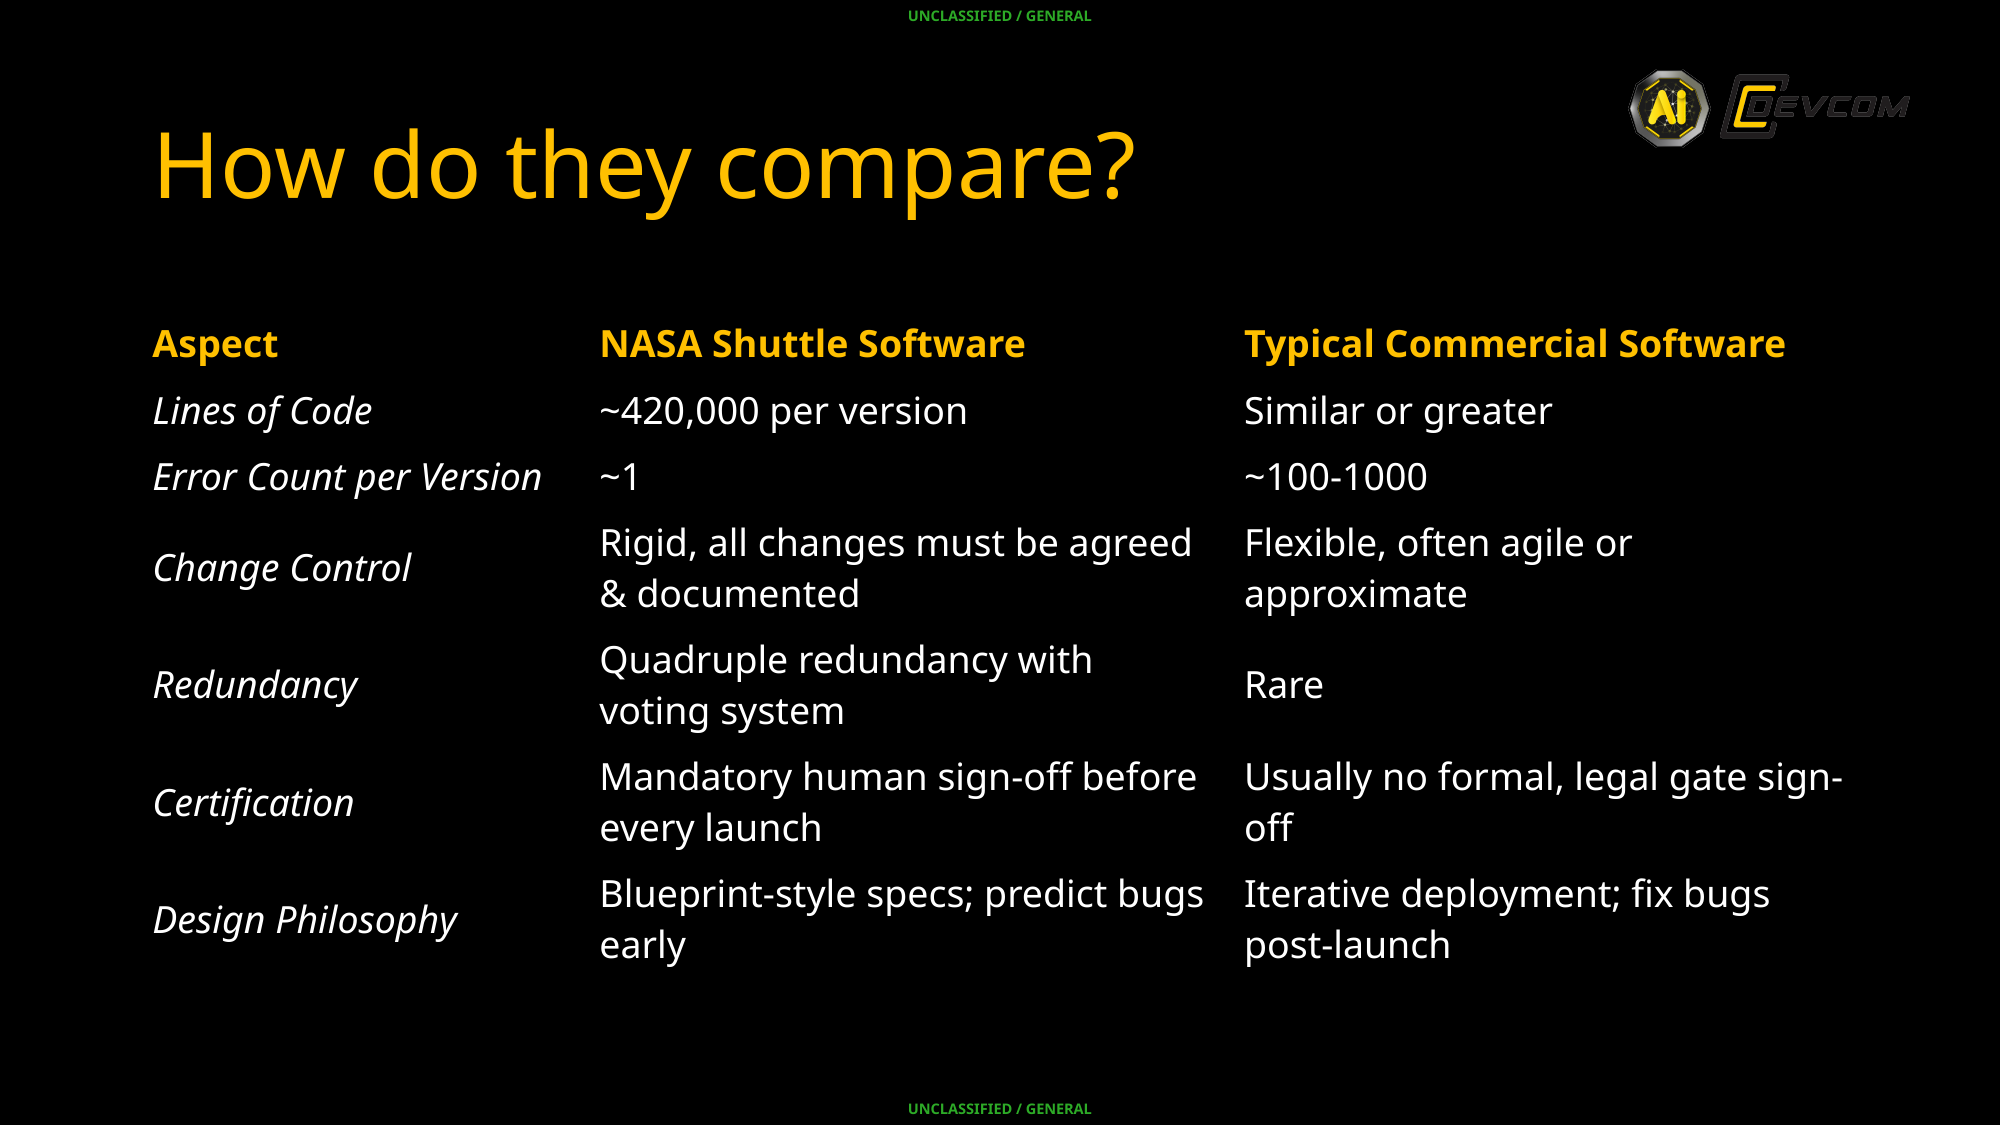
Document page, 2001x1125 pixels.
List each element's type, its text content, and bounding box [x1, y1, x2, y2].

table_cell Rigid, all changes must be agreed & documented [584, 509, 1229, 626]
table_cell Redundancy [137, 626, 584, 743]
table_cell Similar or greater [1229, 377, 1862, 443]
picture [1863, 67, 1910, 146]
table_cell Lines of Code [137, 377, 584, 443]
table_cell Usually no formal, legal gate sign-off [1229, 743, 1862, 860]
table_cell Quadruple redundancy with voting system [584, 626, 1229, 743]
table_header Typical Commercial Software [1229, 310, 1862, 377]
table_cell Blueprint-style specs; predict bugs early [584, 860, 1229, 977]
table_header Aspect [137, 310, 584, 377]
table_cell Design Philosophy [137, 860, 584, 977]
table_cell ~420,000 per version [584, 377, 1229, 443]
table_cell Error Count per Version [137, 443, 584, 509]
table_cell Iterative deployment; fix bugs post-launch [1229, 860, 1862, 977]
table_cell Certification [137, 743, 584, 860]
table_cell ~1 [584, 443, 1229, 509]
title How do they compare? [137, 59, 1863, 278]
table_header NASA Shuttle Software [584, 310, 1229, 377]
table_cell Change Control [137, 509, 584, 626]
table_cell Mandatory human sign-off before every launch [584, 743, 1229, 860]
table_cell Rare [1229, 626, 1862, 743]
table_cell Flexible, often agile or approximate [1229, 509, 1862, 626]
table_cell ~100-1000 [1229, 443, 1862, 509]
